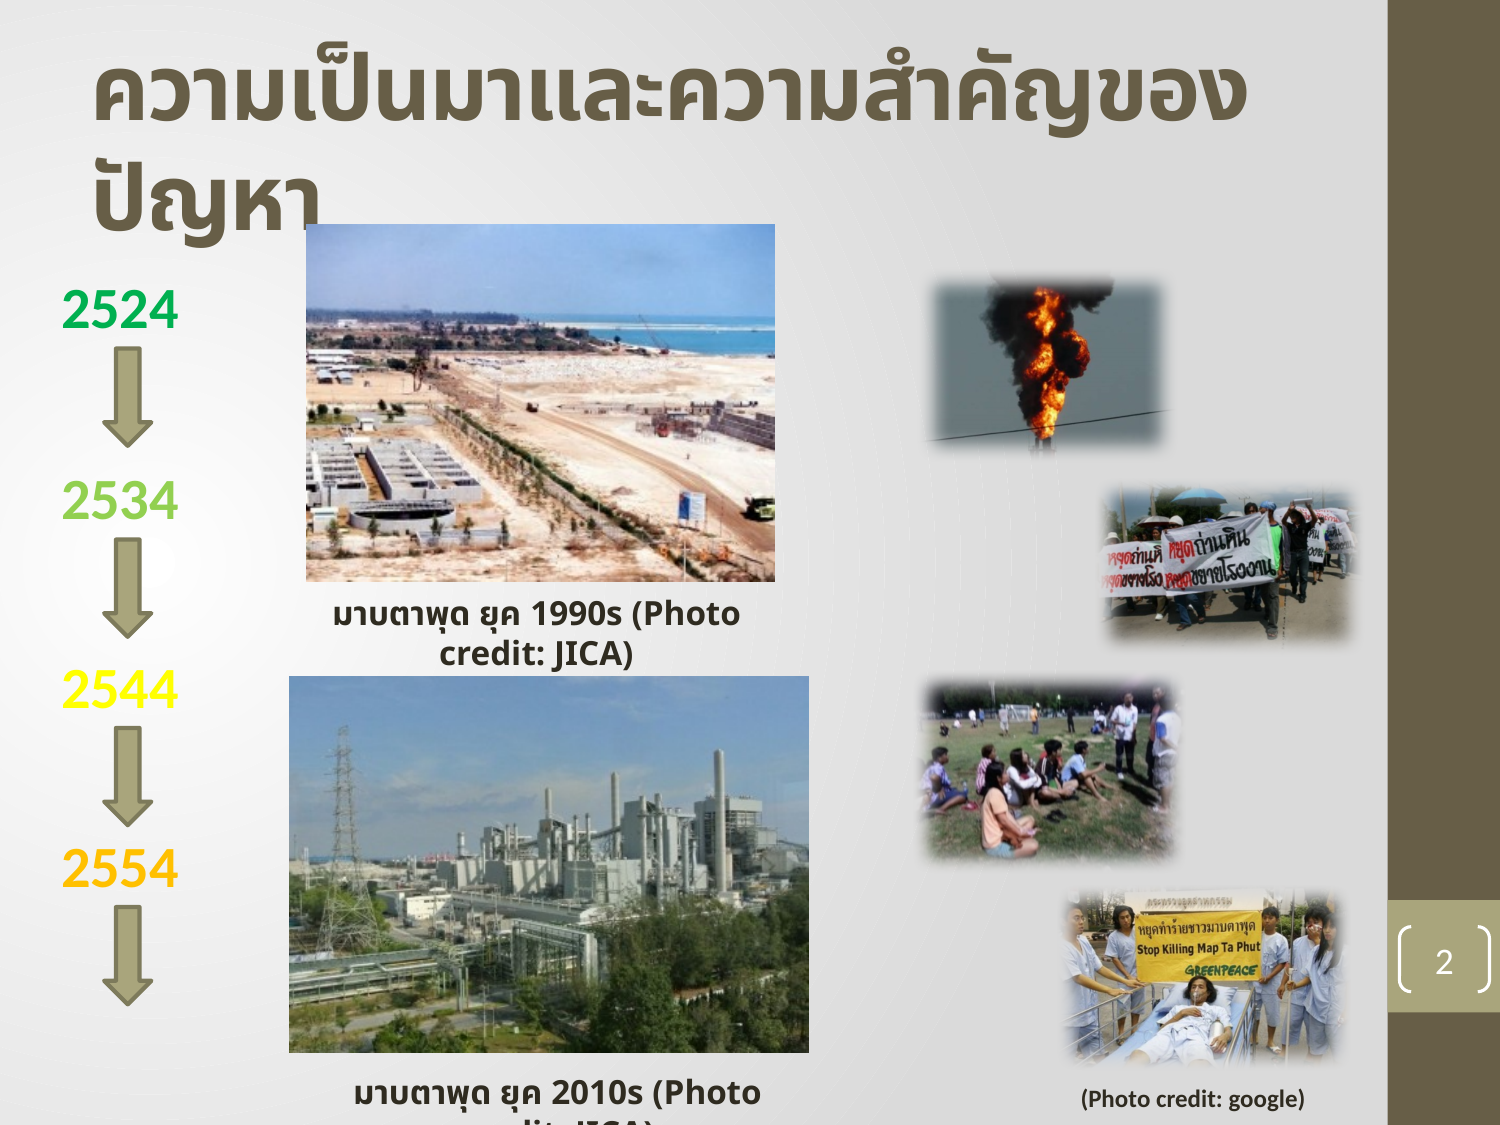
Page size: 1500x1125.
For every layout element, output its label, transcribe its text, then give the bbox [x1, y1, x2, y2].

slide_number 2 [1397, 925, 1492, 994]
title ความเป็นมาและความสำคัญของปัญหา [75, 45, 1325, 233]
text_box (Photo credit: google) [1039, 1075, 1348, 1120]
picture [911, 667, 1188, 876]
picture [1054, 883, 1353, 1072]
picture [288, 676, 810, 1053]
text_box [44, 262, 196, 1005]
picture [915, 266, 1180, 464]
text_box มาบตาพุด ยุค 1990s (Photo credit: JICA) [306, 585, 767, 669]
picture [305, 224, 776, 582]
picture [1093, 476, 1366, 659]
text_box มาบตาพุด ยุค 2010s (Photo credit: JICA) [306, 1064, 809, 1125]
